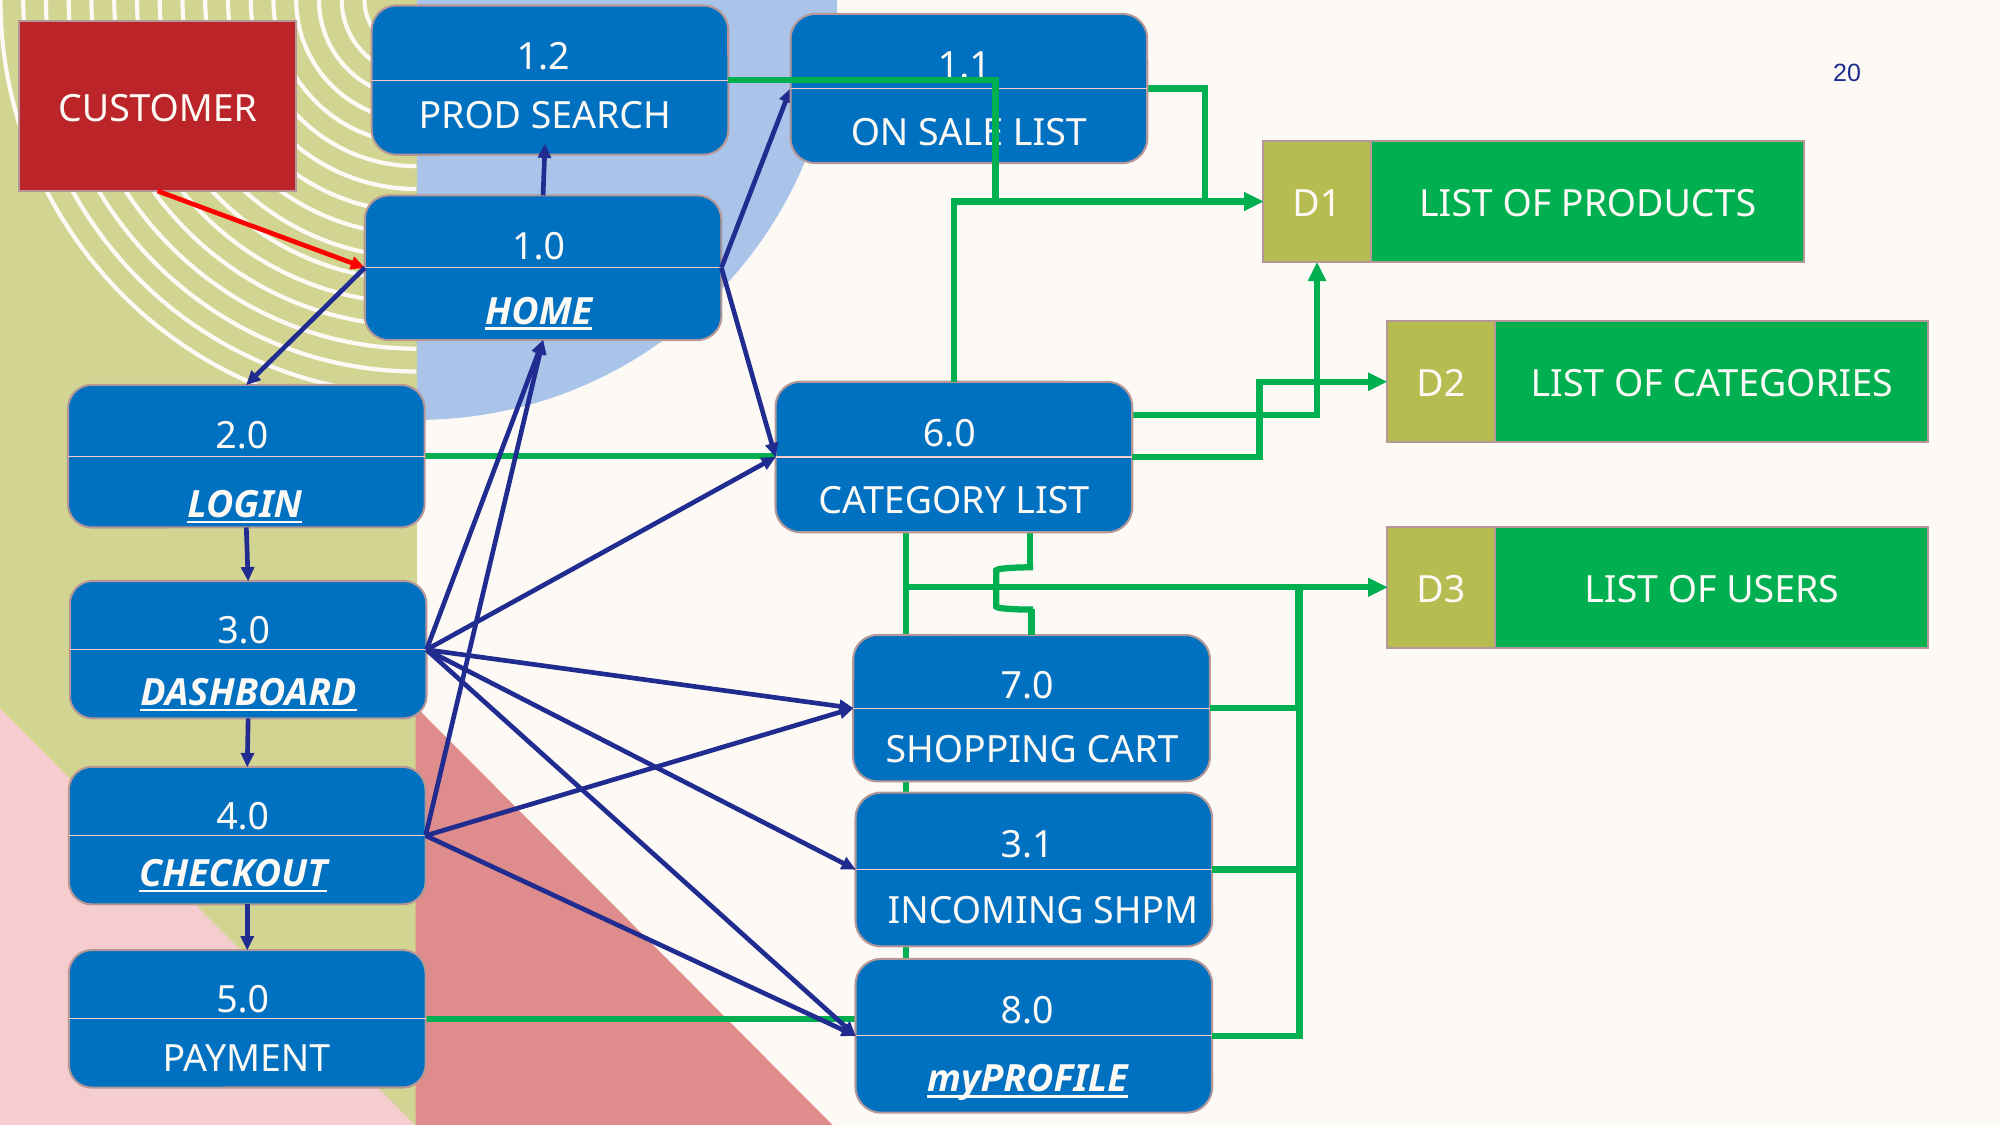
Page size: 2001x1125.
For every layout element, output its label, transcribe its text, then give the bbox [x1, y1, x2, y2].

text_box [776, 588, 1209, 649]
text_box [1199, 271, 1326, 381]
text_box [1018, 202, 1199, 447]
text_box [776, 458, 1387, 588]
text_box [1212, 587, 1387, 1036]
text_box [721, 267, 776, 456]
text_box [1386, 320, 1929, 443]
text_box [721, 155, 791, 268]
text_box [246, 267, 365, 385]
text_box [69, 581, 425, 722]
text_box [68, 950, 426, 1088]
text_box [67, 384, 425, 534]
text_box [855, 958, 1213, 1113]
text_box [856, 792, 1212, 947]
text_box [1386, 526, 1929, 649]
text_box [856, 709, 1212, 792]
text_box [728, 80, 1263, 202]
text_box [790, 13, 1148, 80]
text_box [425, 835, 856, 1036]
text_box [1262, 140, 1805, 263]
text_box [853, 635, 1210, 782]
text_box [157, 190, 365, 268]
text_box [1132, 381, 1387, 458]
slide_number 20 [1766, 49, 1929, 94]
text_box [544, 456, 776, 649]
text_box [371, 5, 729, 155]
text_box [365, 195, 721, 341]
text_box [776, 381, 1133, 533]
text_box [425, 340, 544, 835]
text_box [856, 947, 1212, 958]
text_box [426, 649, 856, 835]
text_box CUSTOMER [18, 20, 297, 192]
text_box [68, 766, 425, 905]
